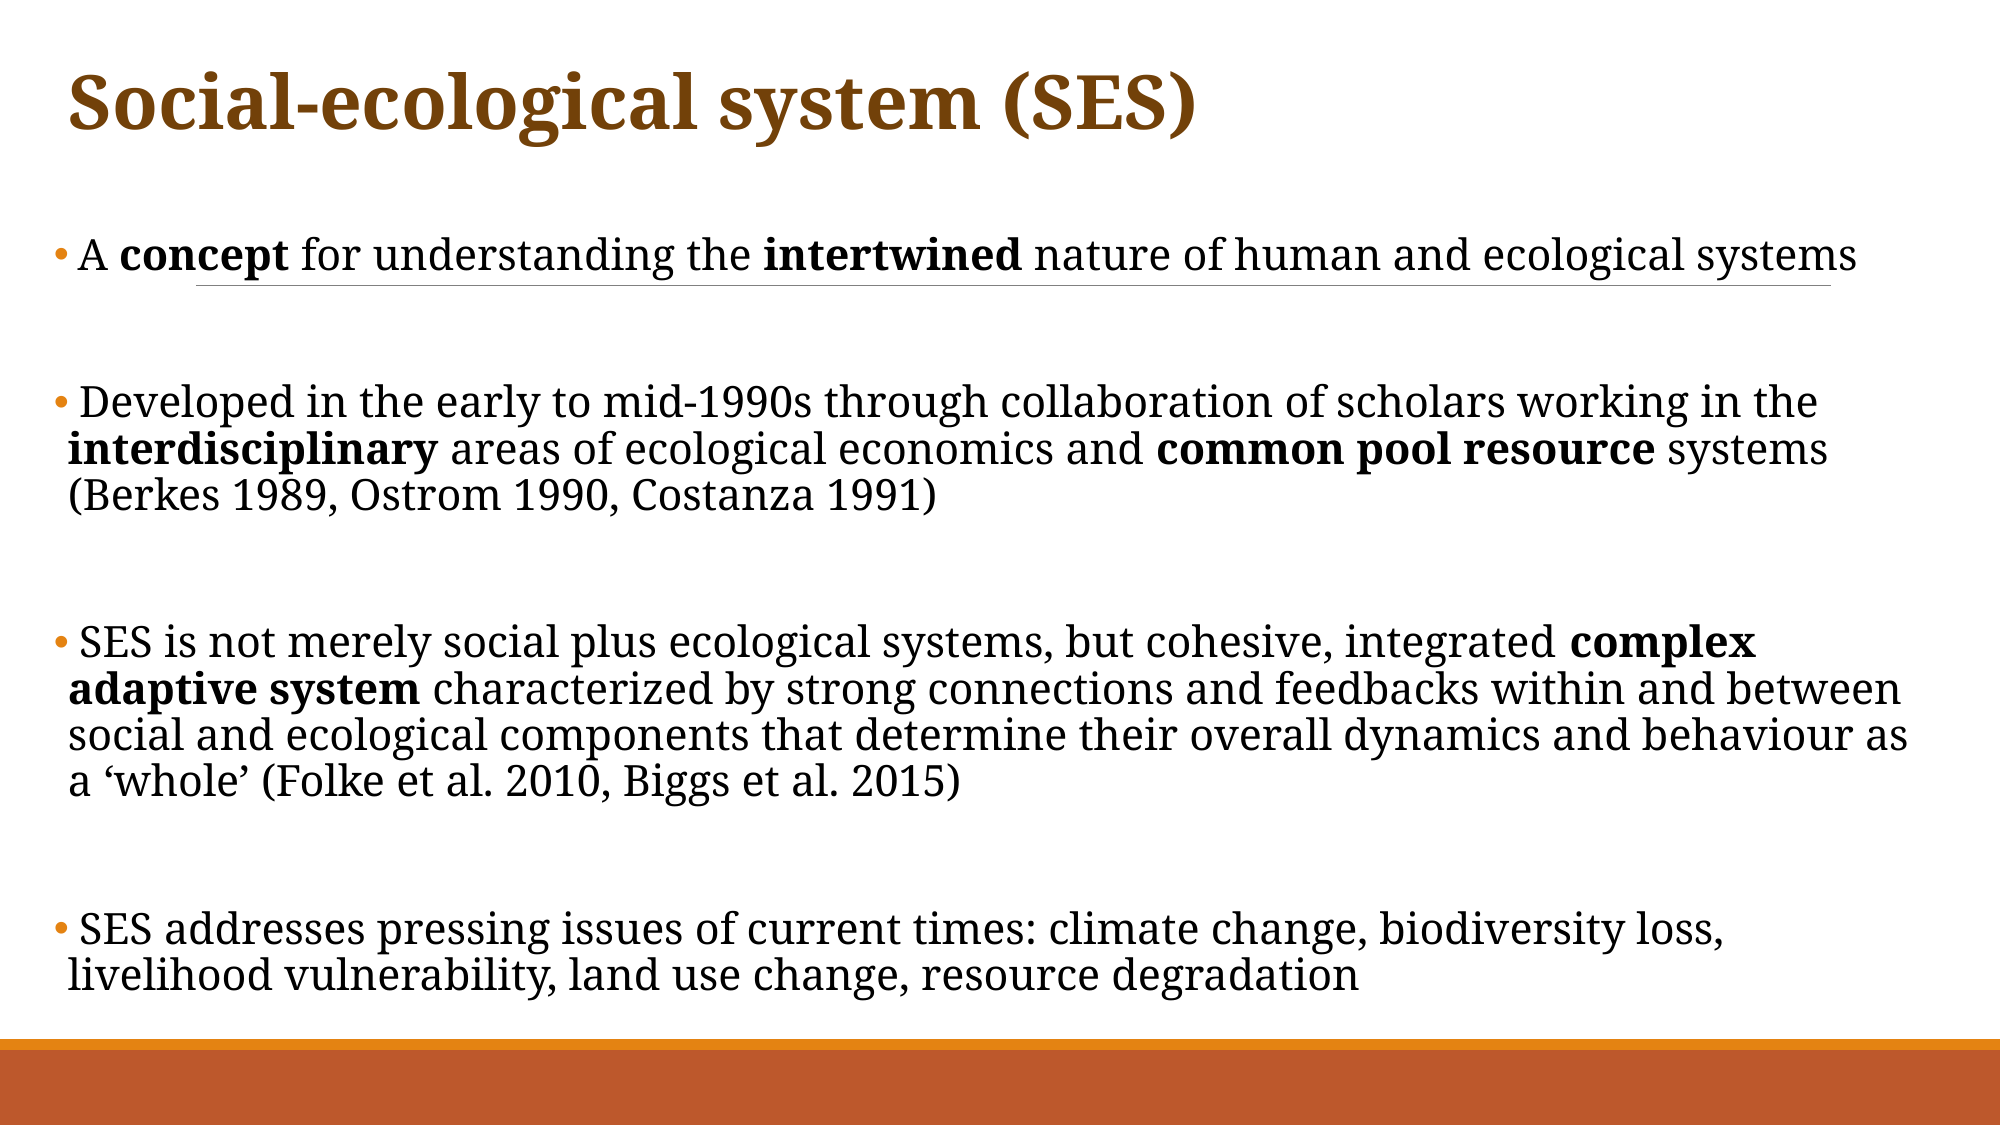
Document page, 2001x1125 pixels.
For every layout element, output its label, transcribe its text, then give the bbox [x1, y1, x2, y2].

list A concept for understanding the intertwined nature of human and ecological systems Developed in the early to mid-1990s through collaboration of scholars working in the interdisciplinary areas of ecological economics and common pool resource systems (Berkes 1989, Ostrom 1990, Costanza 1991) SES is not merely social plus ecological systems, but cohesive, integrated complex adaptive system characterized by strong connections and feedbacks within and between social and ecological components that determine their overall dynamics and behaviour as a ‘whole’ (Folke et al. 2010, Biggs et al. 2015) SES addresses pressing issues of current times: climate change, biodiversity loss, livelihood vulnerability, land use change, resource degradation [53, 225, 1932, 1023]
title Social-ecological system (SES) [53, 0, 1779, 153]
